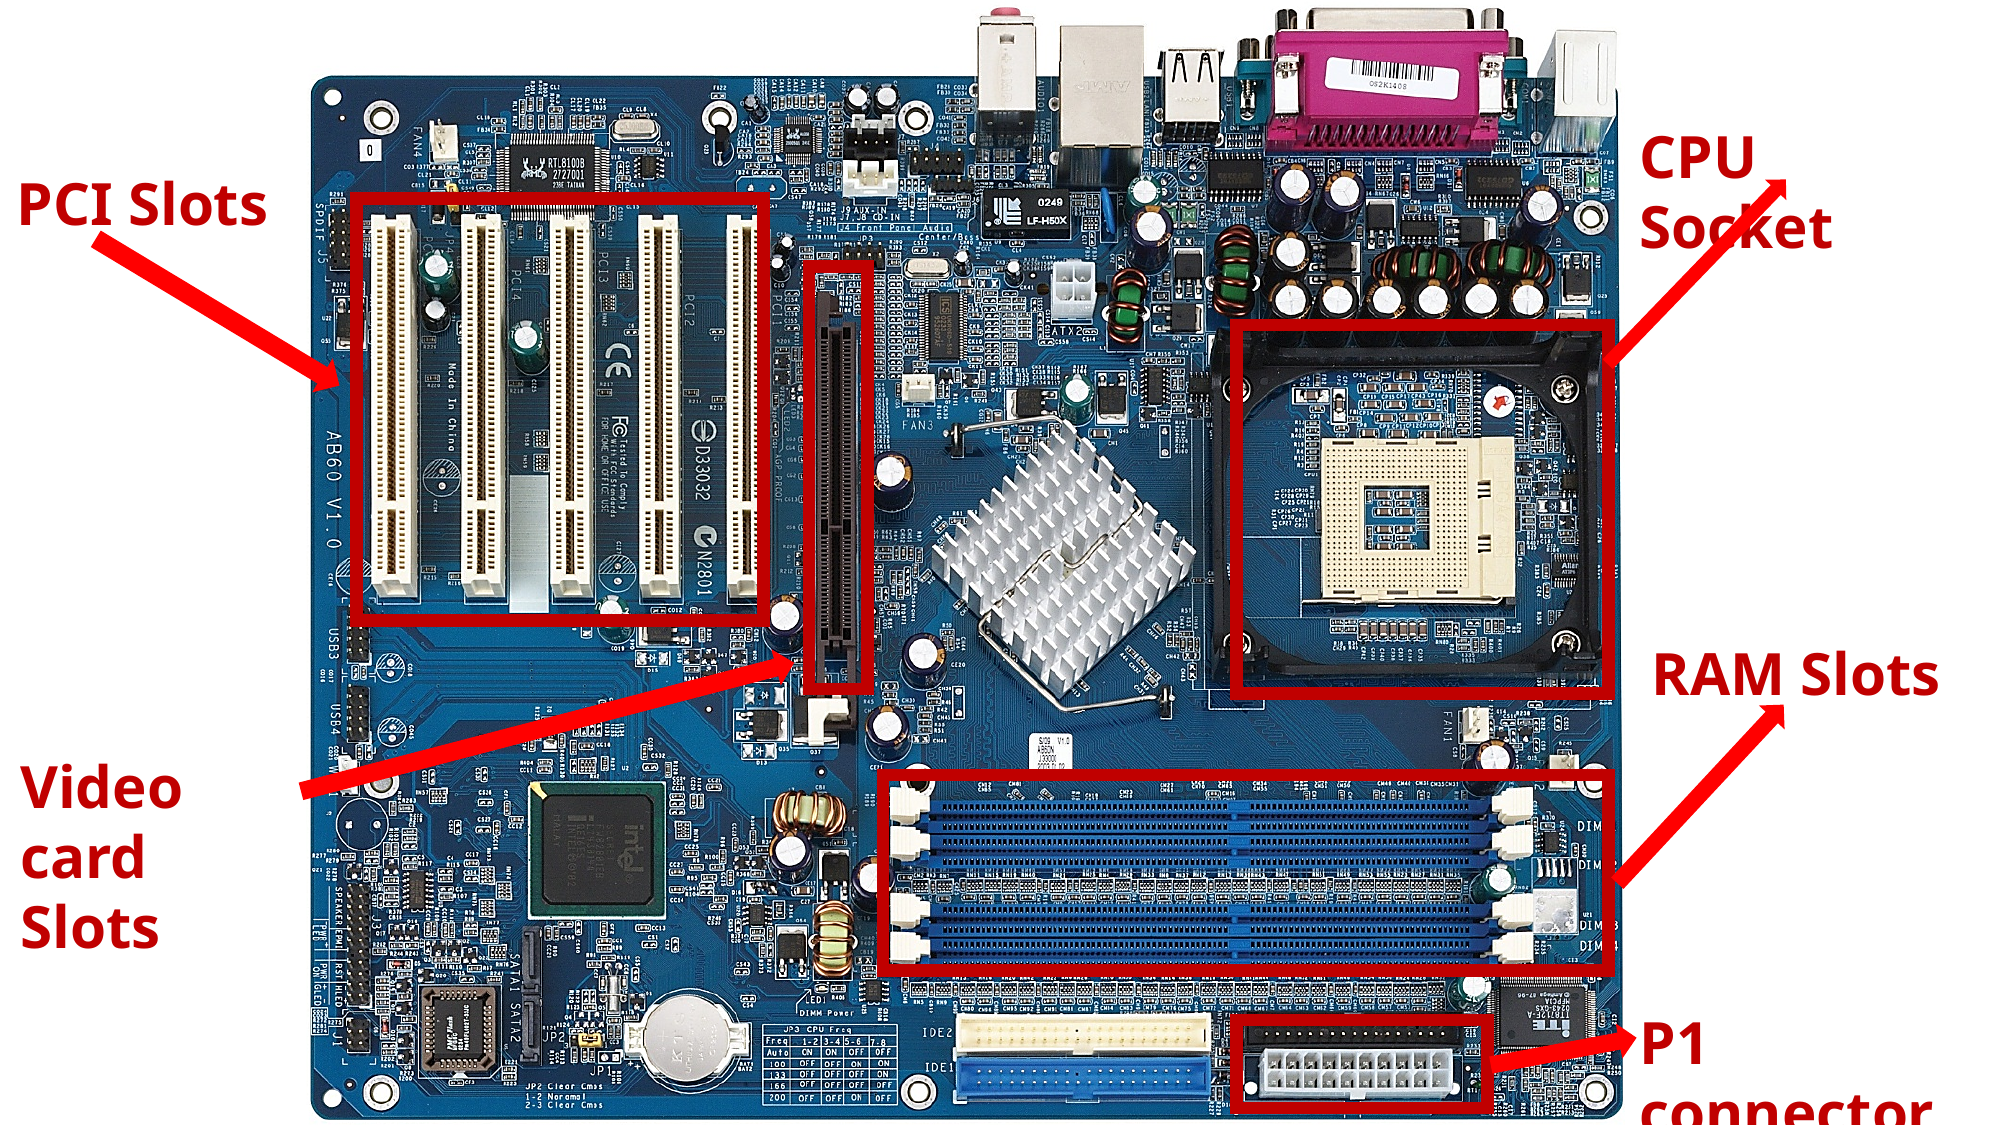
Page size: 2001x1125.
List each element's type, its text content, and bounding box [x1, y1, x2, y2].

text_box RAM Slots [1637, 629, 1981, 715]
text_box [298, 780, 305, 801]
text_box [1626, 1030, 1637, 1054]
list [305, 0, 1626, 1125]
text_box [1626, 704, 1785, 887]
text_box CPU Socket [1626, 112, 1969, 268]
text_box [90, 230, 305, 377]
text_box P1 connector [1626, 999, 2000, 1125]
text_box [1626, 179, 1787, 356]
text_box PCI Slots [2, 159, 305, 245]
text_box Video card Slots [5, 742, 305, 968]
